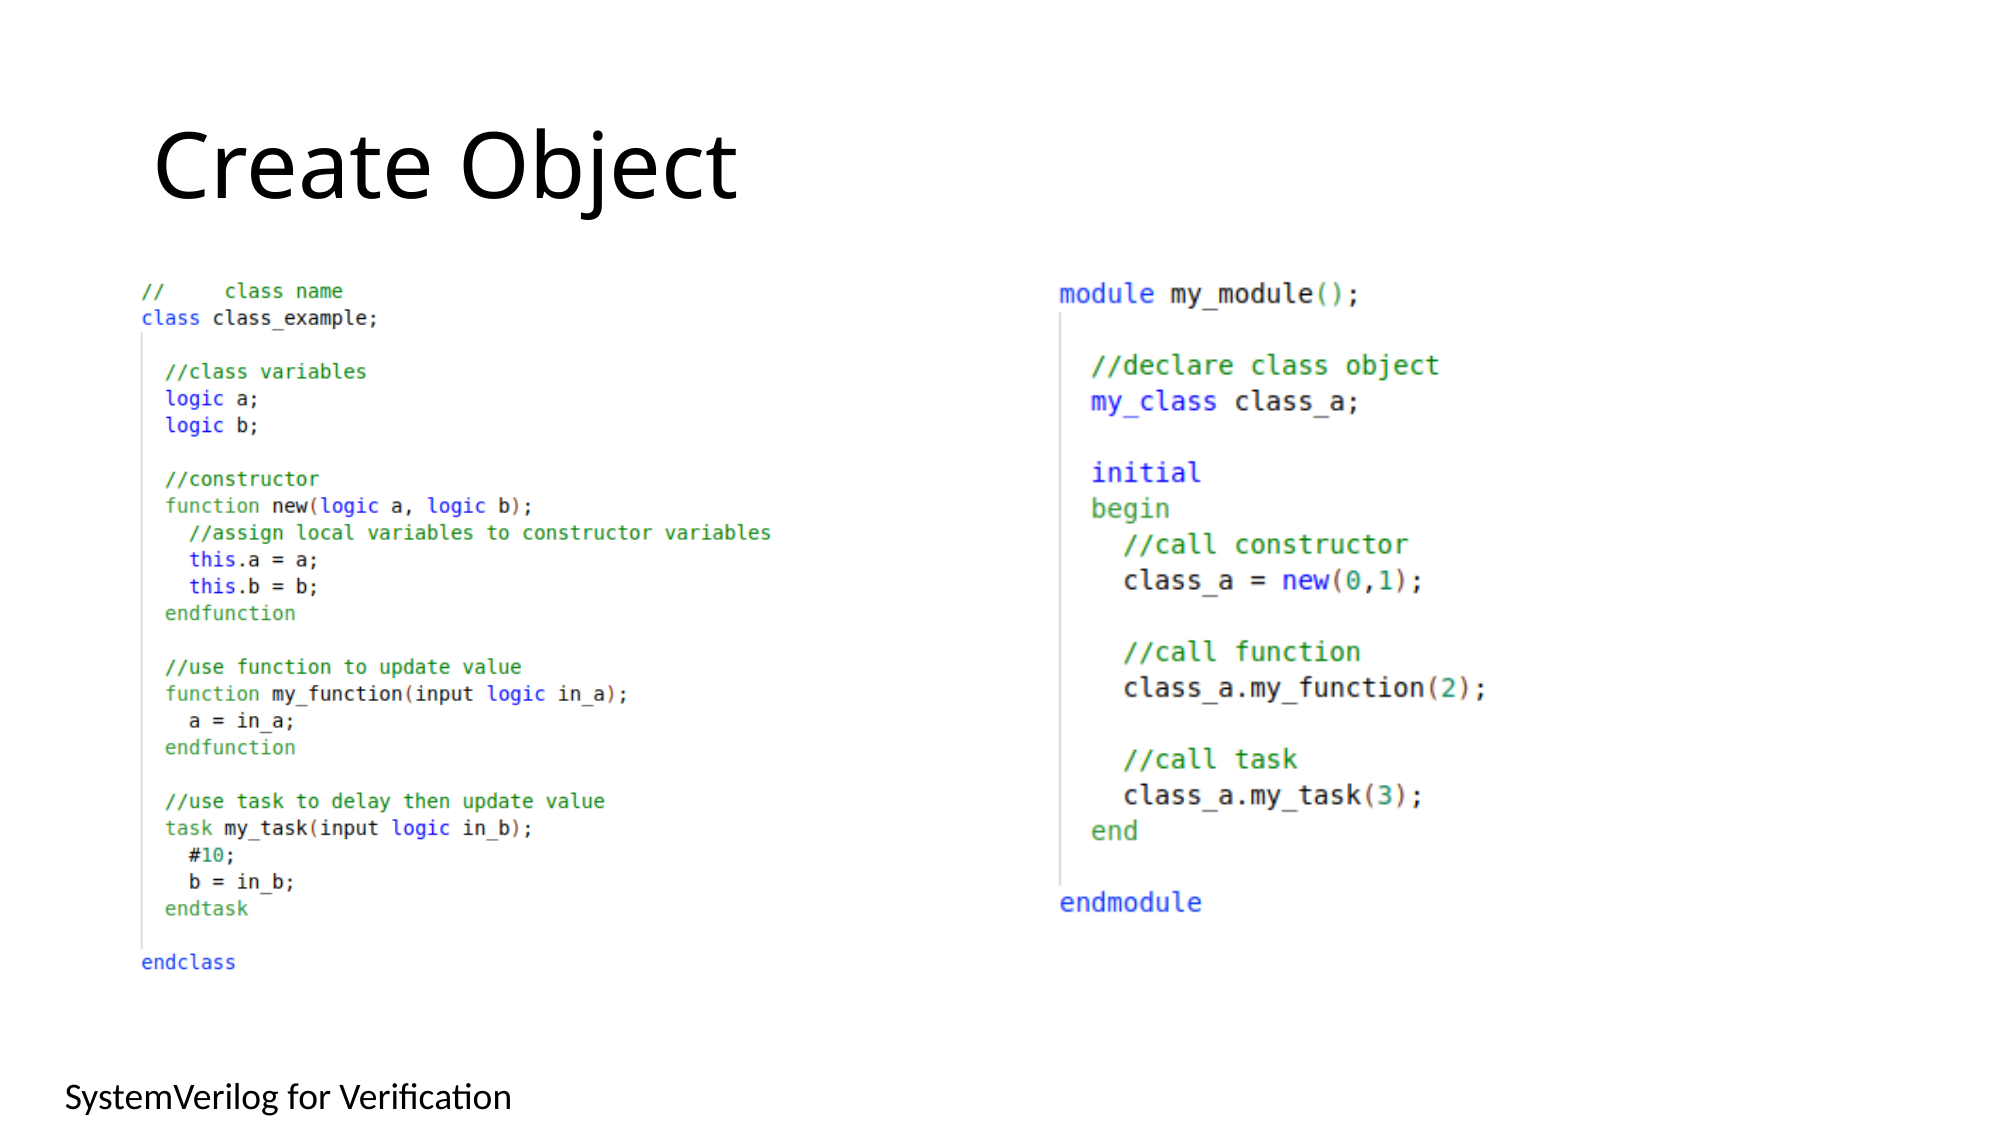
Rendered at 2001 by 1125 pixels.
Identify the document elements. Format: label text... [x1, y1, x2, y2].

picture [1052, 277, 1548, 948]
text_box SystemVerilog for Verification [50, 1064, 1050, 1125]
title Create Object [137, 59, 1863, 278]
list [137, 277, 809, 992]
